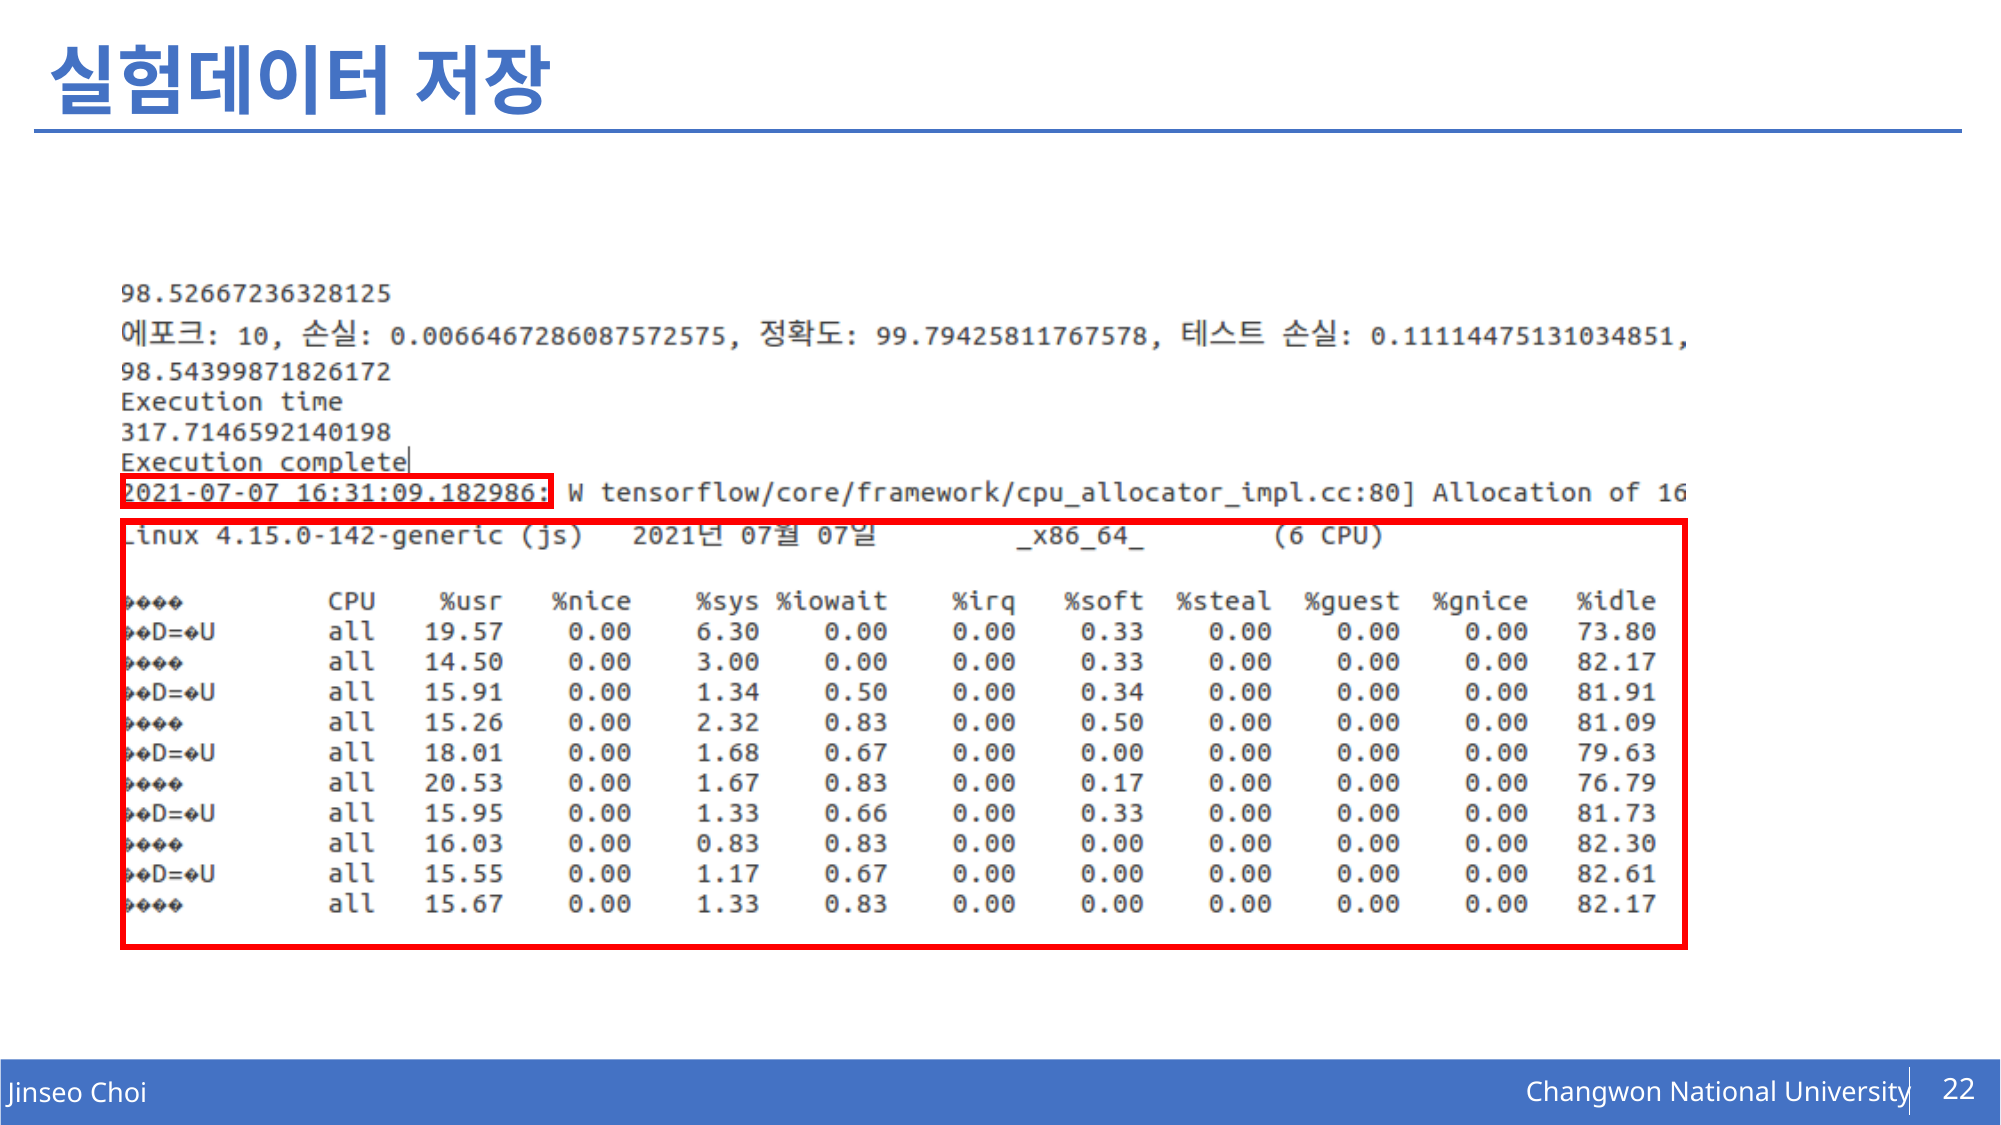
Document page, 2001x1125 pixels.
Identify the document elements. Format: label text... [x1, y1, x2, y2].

title 실험데이터 저장 [33, 27, 1963, 143]
slide_number 22 [1922, 1060, 1996, 1121]
text_box [122, 920, 1686, 948]
text_box [41, 158, 1971, 1003]
picture [122, 274, 1686, 920]
